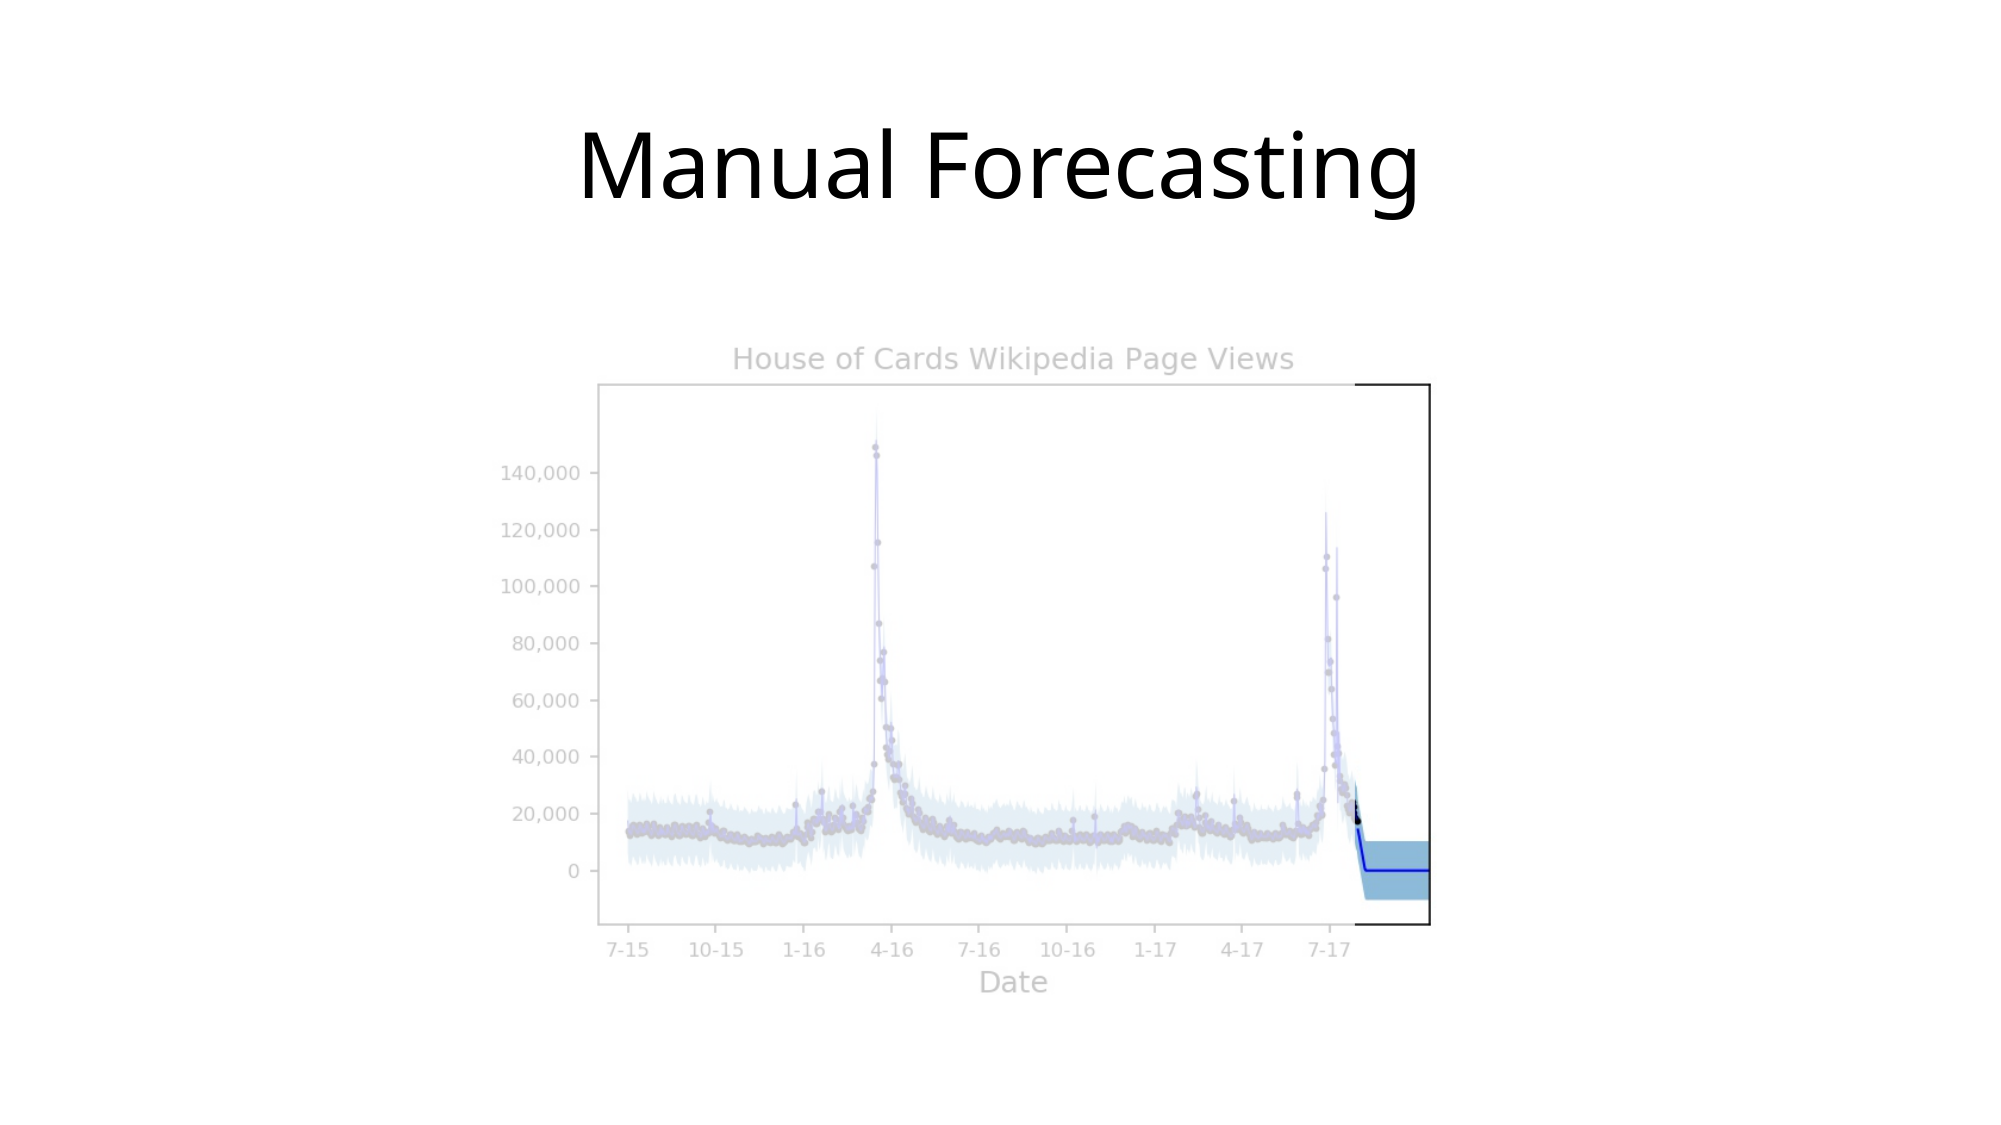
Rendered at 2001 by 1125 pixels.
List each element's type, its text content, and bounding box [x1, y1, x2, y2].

title Manual Forecasting [137, 59, 1863, 278]
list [1354, 293, 1535, 1015]
picture [464, 299, 1354, 1014]
